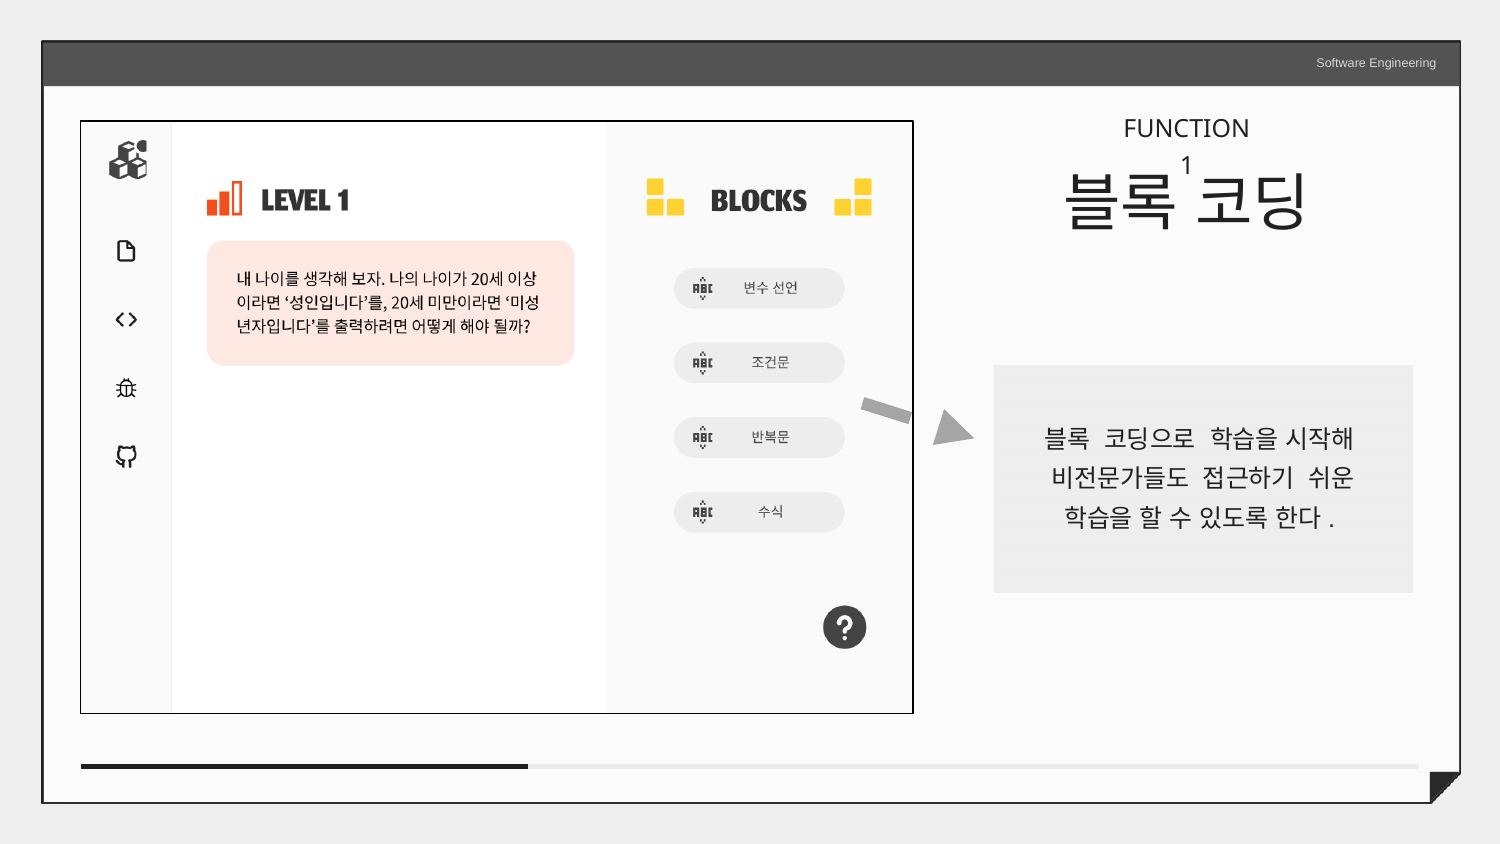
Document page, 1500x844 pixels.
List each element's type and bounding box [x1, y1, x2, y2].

text_box [1023, 124, 1351, 248]
picture [41, 40, 1461, 804]
text_box [862, 402, 975, 439]
text_box [993, 352, 1413, 593]
